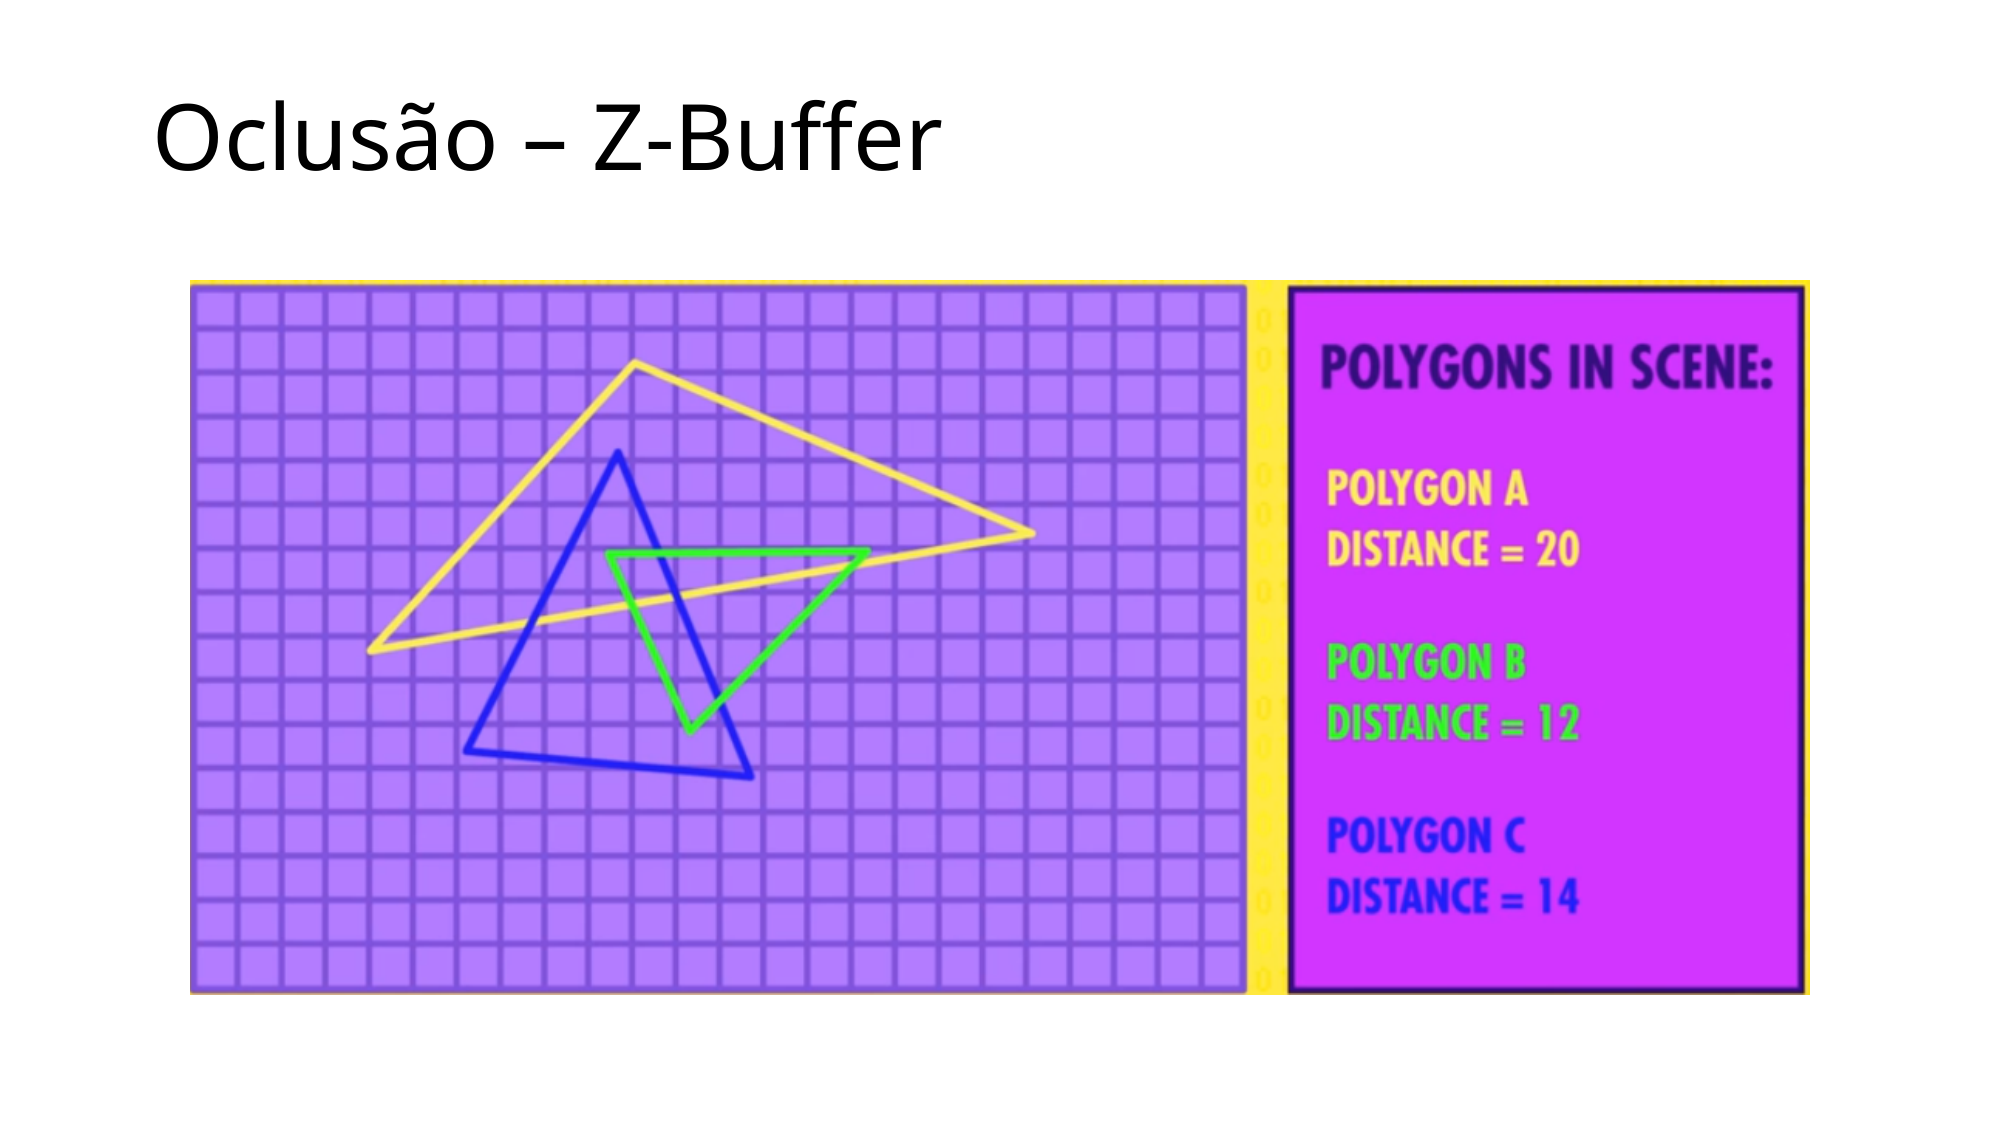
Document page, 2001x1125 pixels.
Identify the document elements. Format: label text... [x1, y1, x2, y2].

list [190, 280, 1810, 995]
title Oclusão – Z-Buffer [137, 59, 1863, 221]
